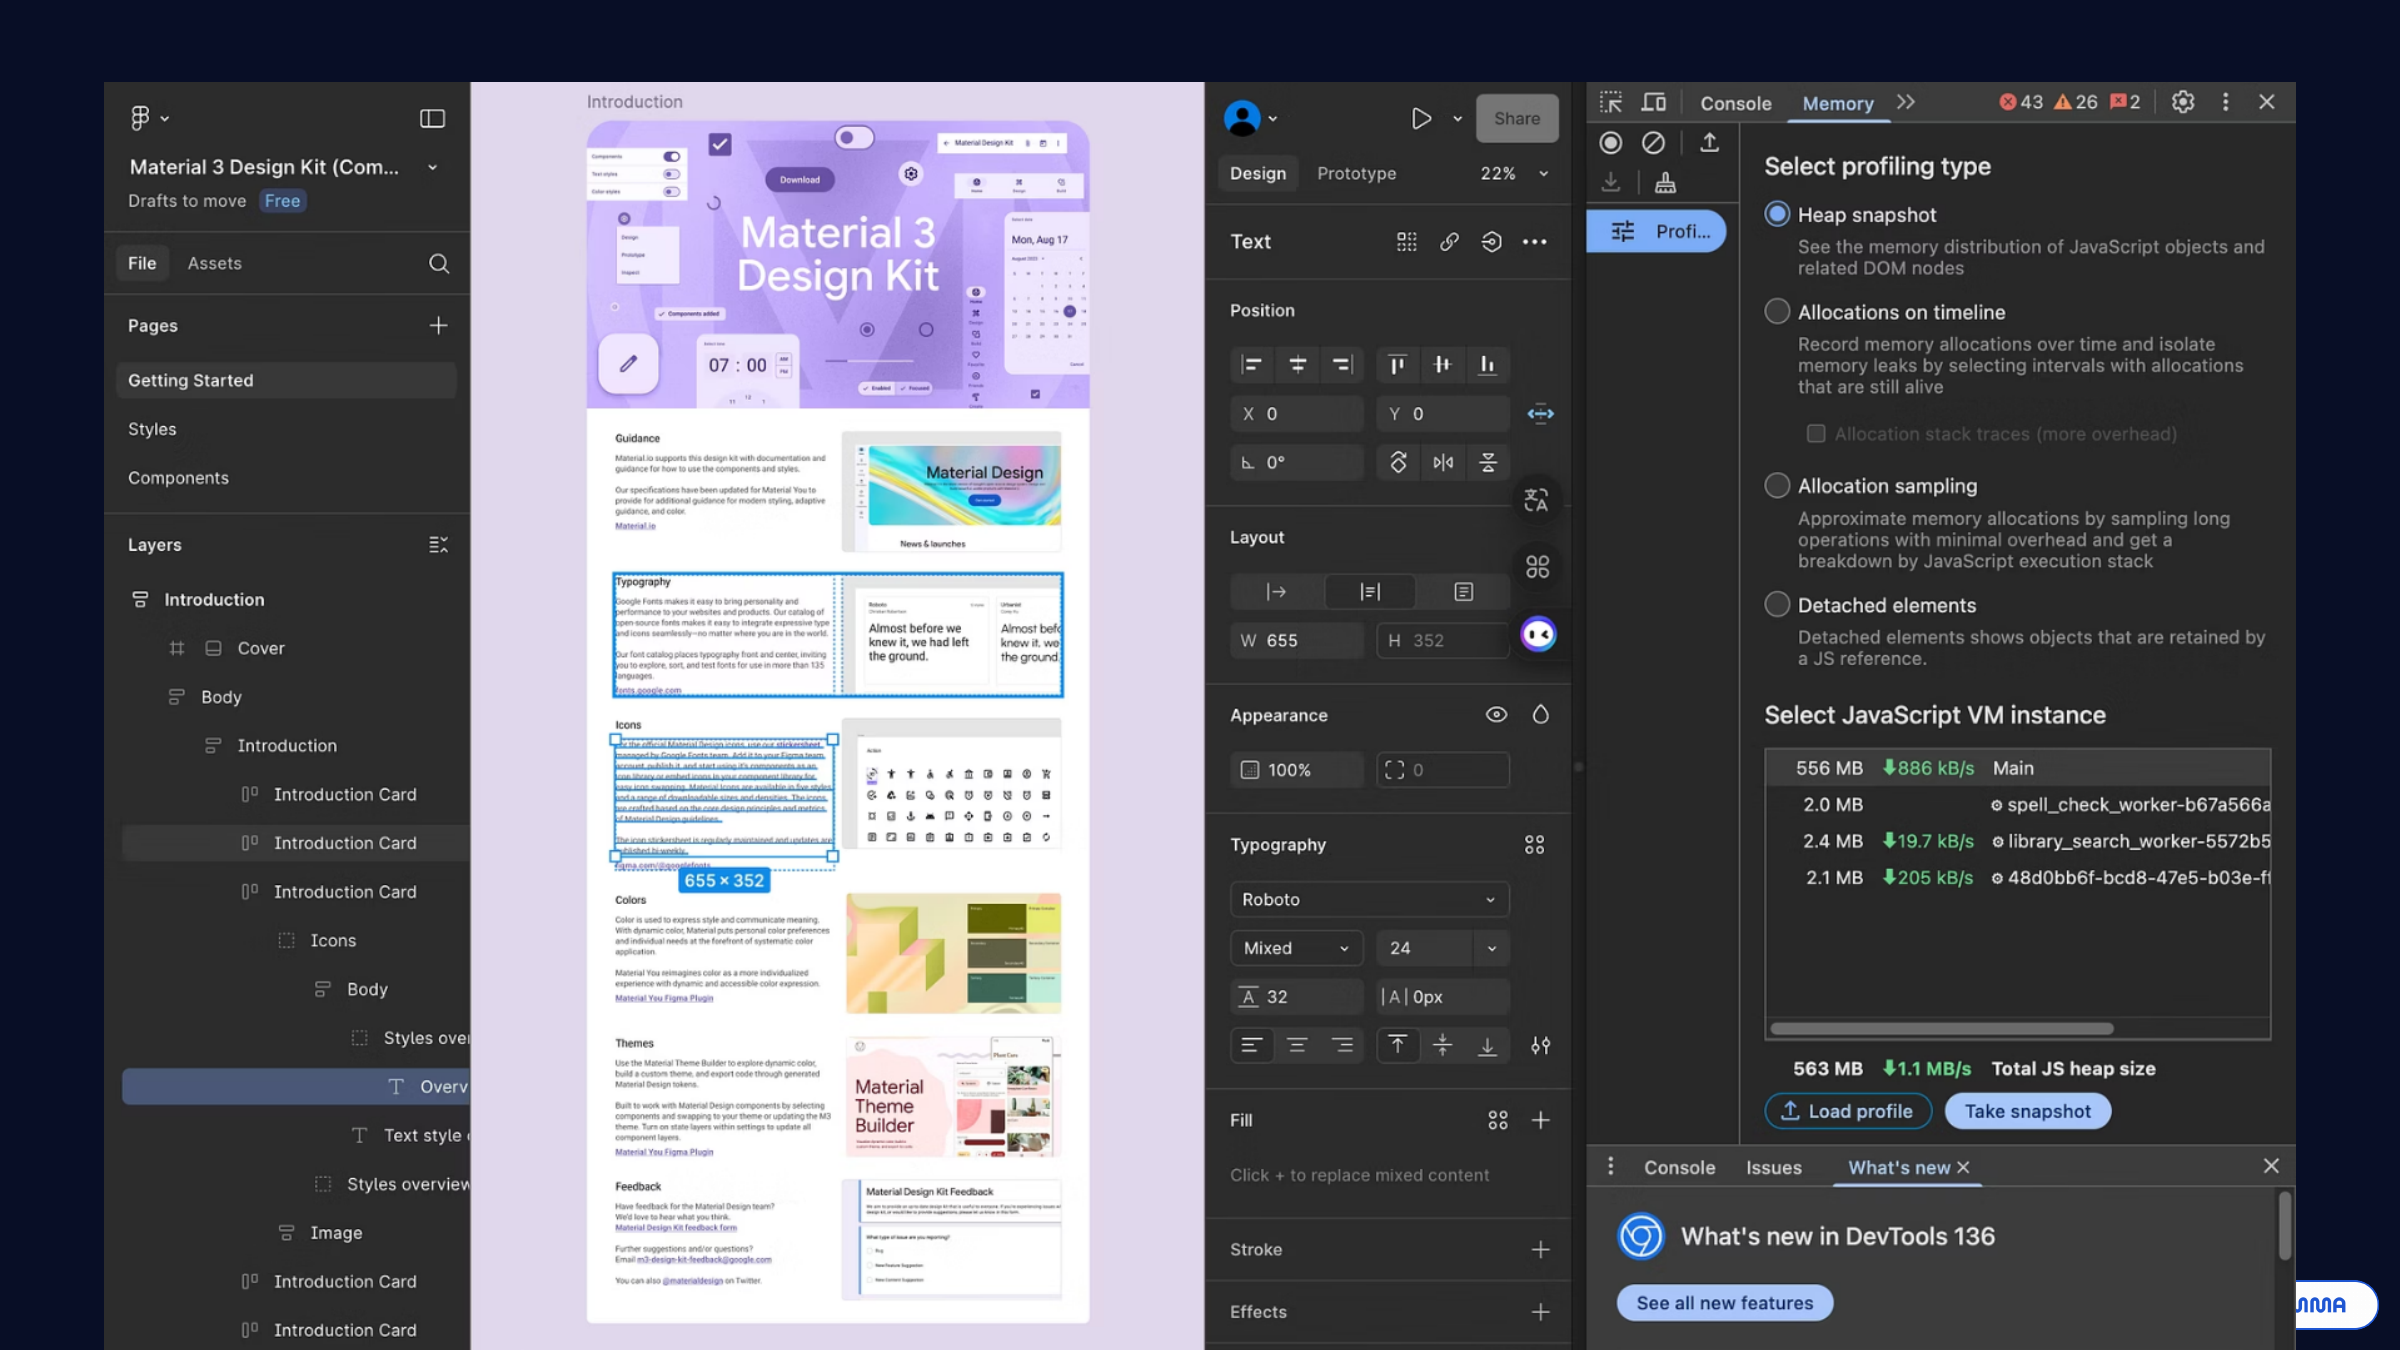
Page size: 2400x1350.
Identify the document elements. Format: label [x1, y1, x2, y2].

picture [104, 82, 2389, 1350]
